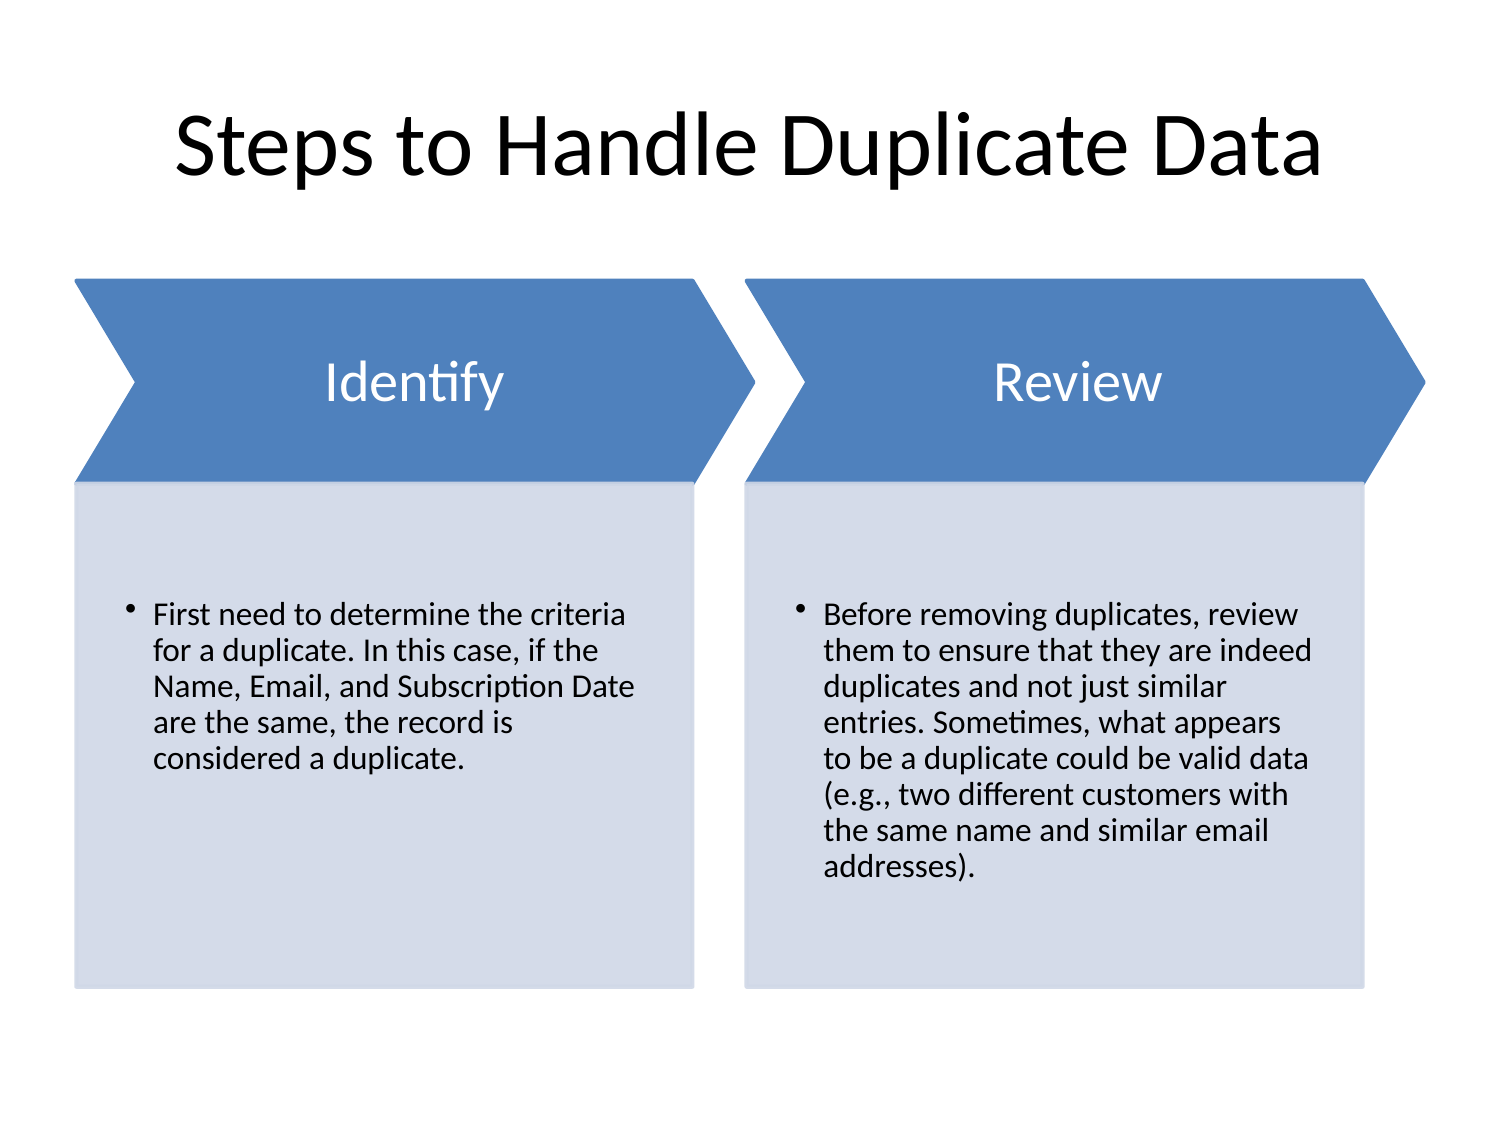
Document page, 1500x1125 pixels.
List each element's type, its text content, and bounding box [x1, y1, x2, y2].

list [74, 262, 1426, 1006]
title Steps to Handle Duplicate Data [75, 45, 1425, 233]
